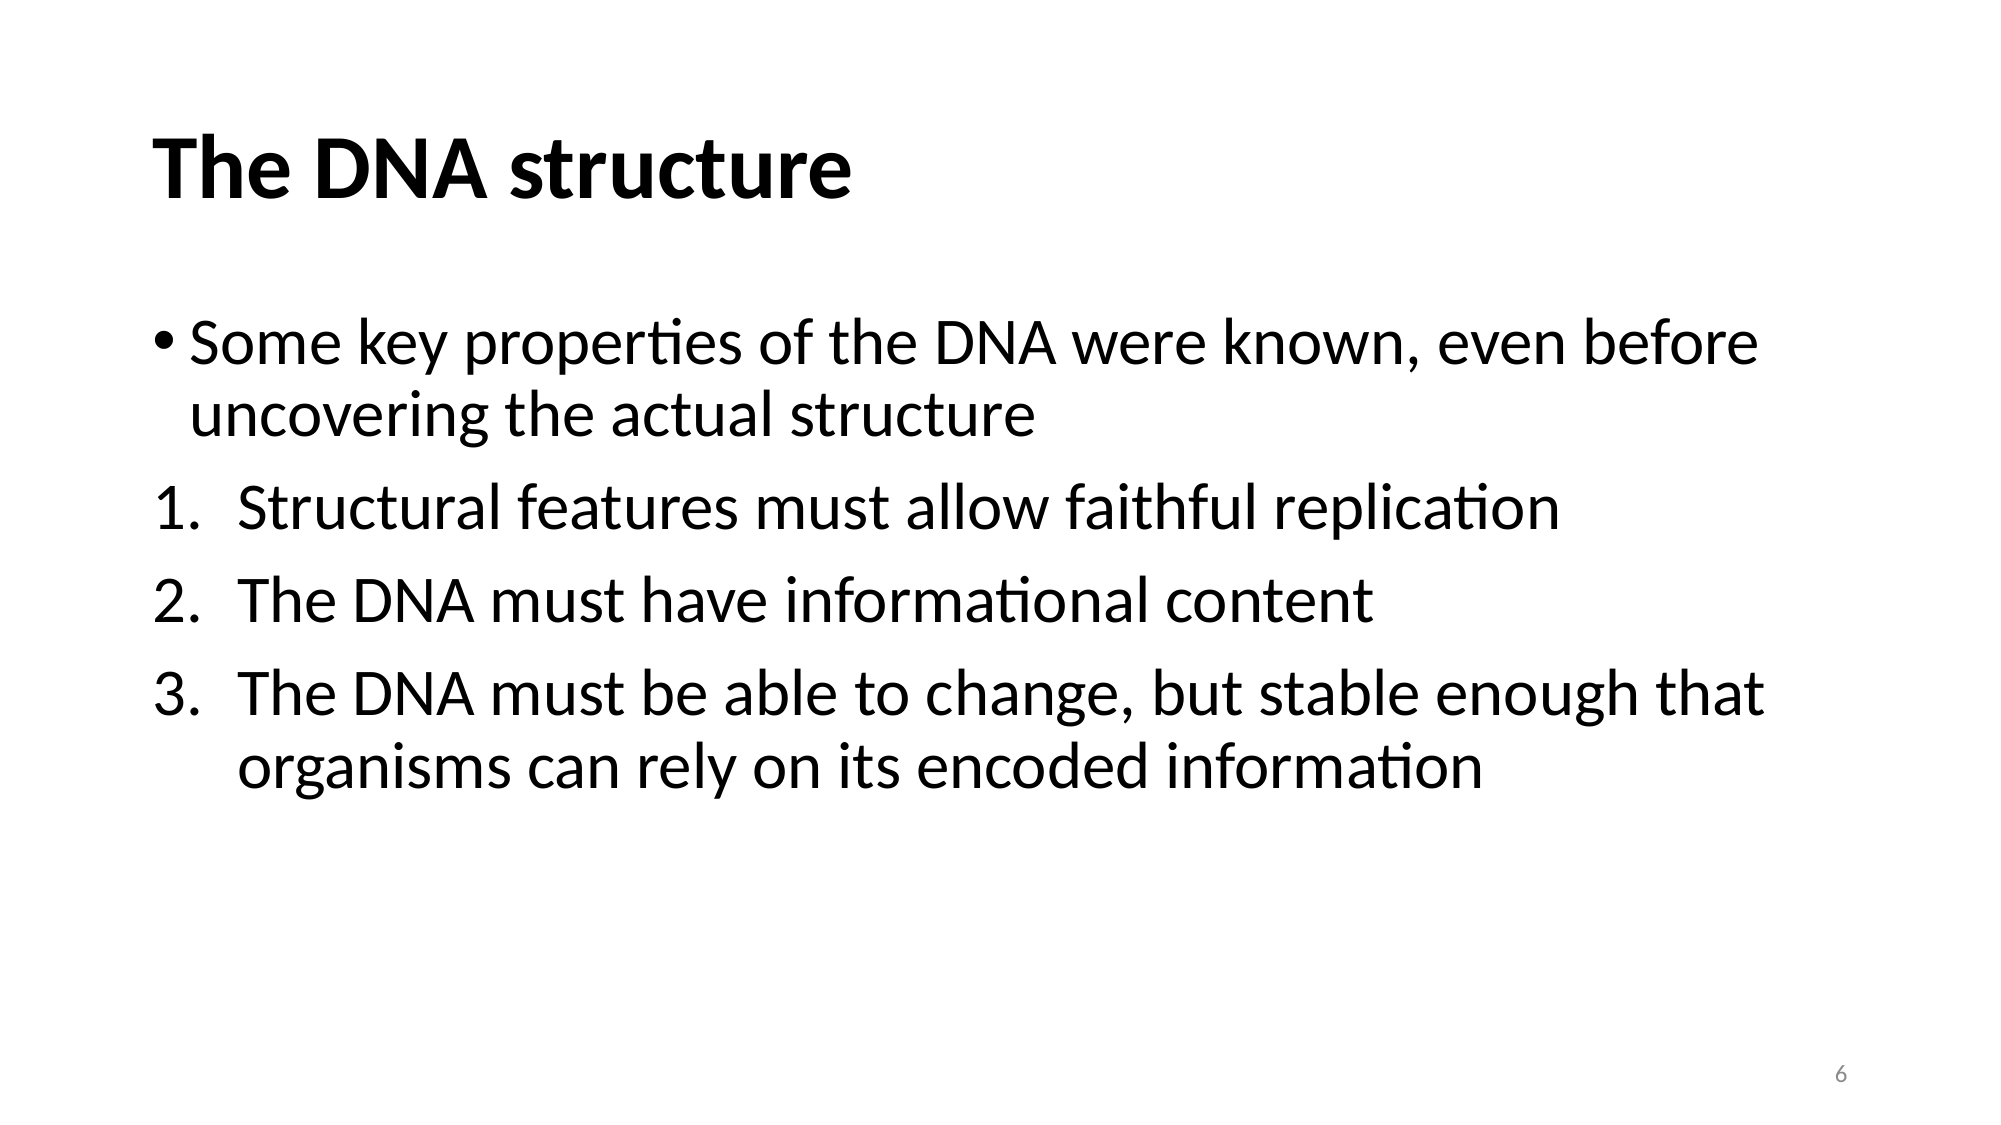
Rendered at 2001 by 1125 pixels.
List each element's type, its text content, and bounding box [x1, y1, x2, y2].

title The DNA structure [137, 59, 1863, 278]
slide_number 6 [1412, 1042, 1863, 1103]
list Some key properties of the DNA were known, even before uncovering the actual structure Structural features must allow faithful replication The DNA must have informational content The DNA must be able to change, but stable enough that organisms can rely on its encoded information [137, 299, 1863, 1014]
